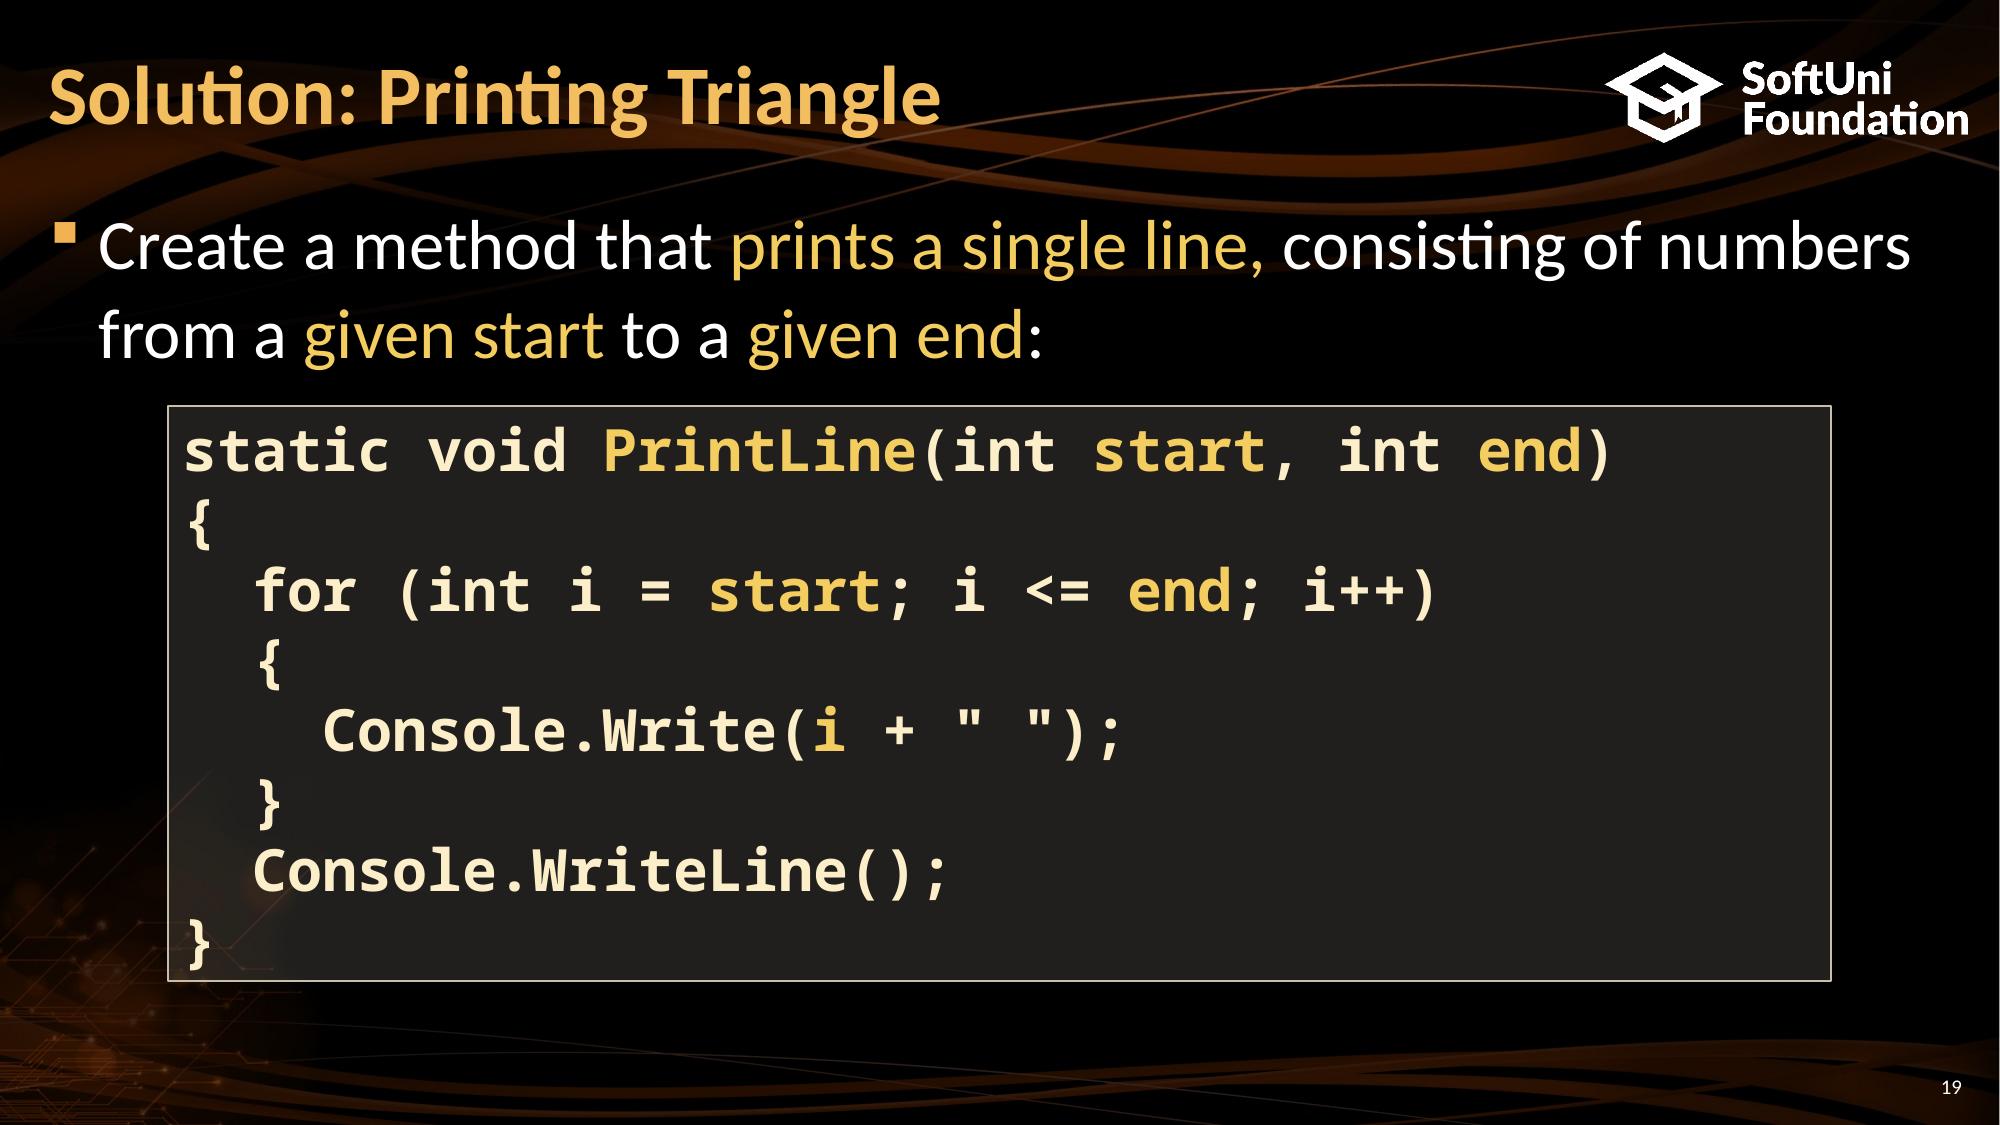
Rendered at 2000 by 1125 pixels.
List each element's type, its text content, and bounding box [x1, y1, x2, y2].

text_box static void PrintLine(int start, int end) { for (int i = start; i <= end; i++) { Console.Write(i + " "); } Console.WriteLine(); } [168, 406, 1831, 981]
title Solution: Printing Triangle [30, 6, 1602, 189]
picture [0, 0, 2000, 1125]
list Create a method that prints a single line, consisting of numbers from a given start to a given end: [31, 188, 1968, 1103]
